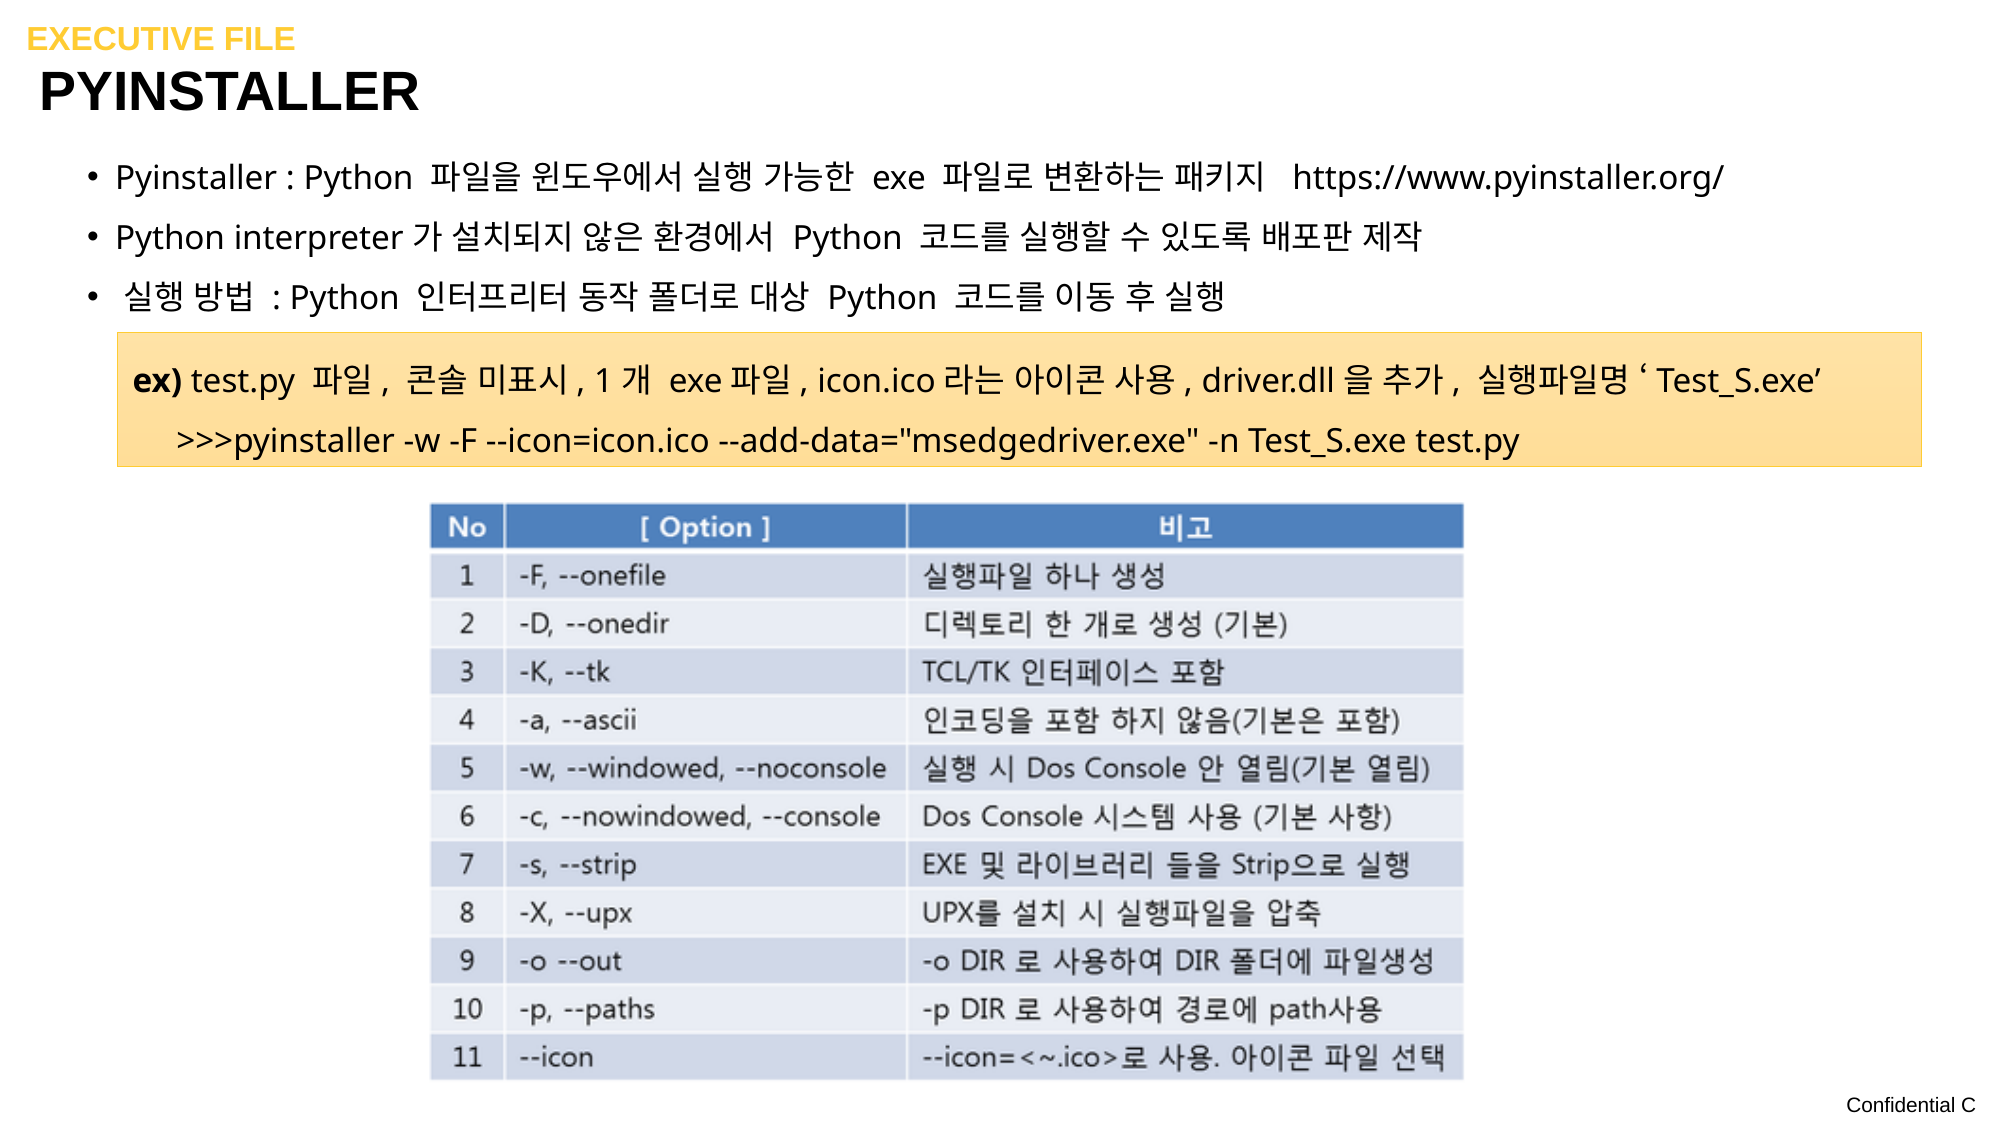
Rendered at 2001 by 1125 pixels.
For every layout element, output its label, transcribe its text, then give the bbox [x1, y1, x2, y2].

text_box Pyinstaller : Python 파일을 윈도우에서 실행 가능한 exe 파일로 변환하는 패키지 https://www.pyinstaller.org/ Python interpreter가 설치되지 않은 환경에서 Python 코드를 실행할 수 있도록 배포판 제작 실행 방법 : Python 인터프리터 동작 폴더로 대상 Python 코드를 이동 후 실행 [72, 128, 1857, 324]
list Executive file [26, 21, 1948, 58]
text_box ex) test.py 파일, 콘솔 미표시, 1개 exe파일, icon.ico라는 아이콘 사용, driver.dll을 추가, 실행파일명 ‘Test_S.exe’ >>>pyinstaller -w -F --icon=icon.ico --add-data="msedgedriver.exe" -n Test_S.exe test.py [117, 332, 1922, 467]
picture [428, 501, 1468, 1084]
title Pyinstaller [39, 64, 1961, 122]
